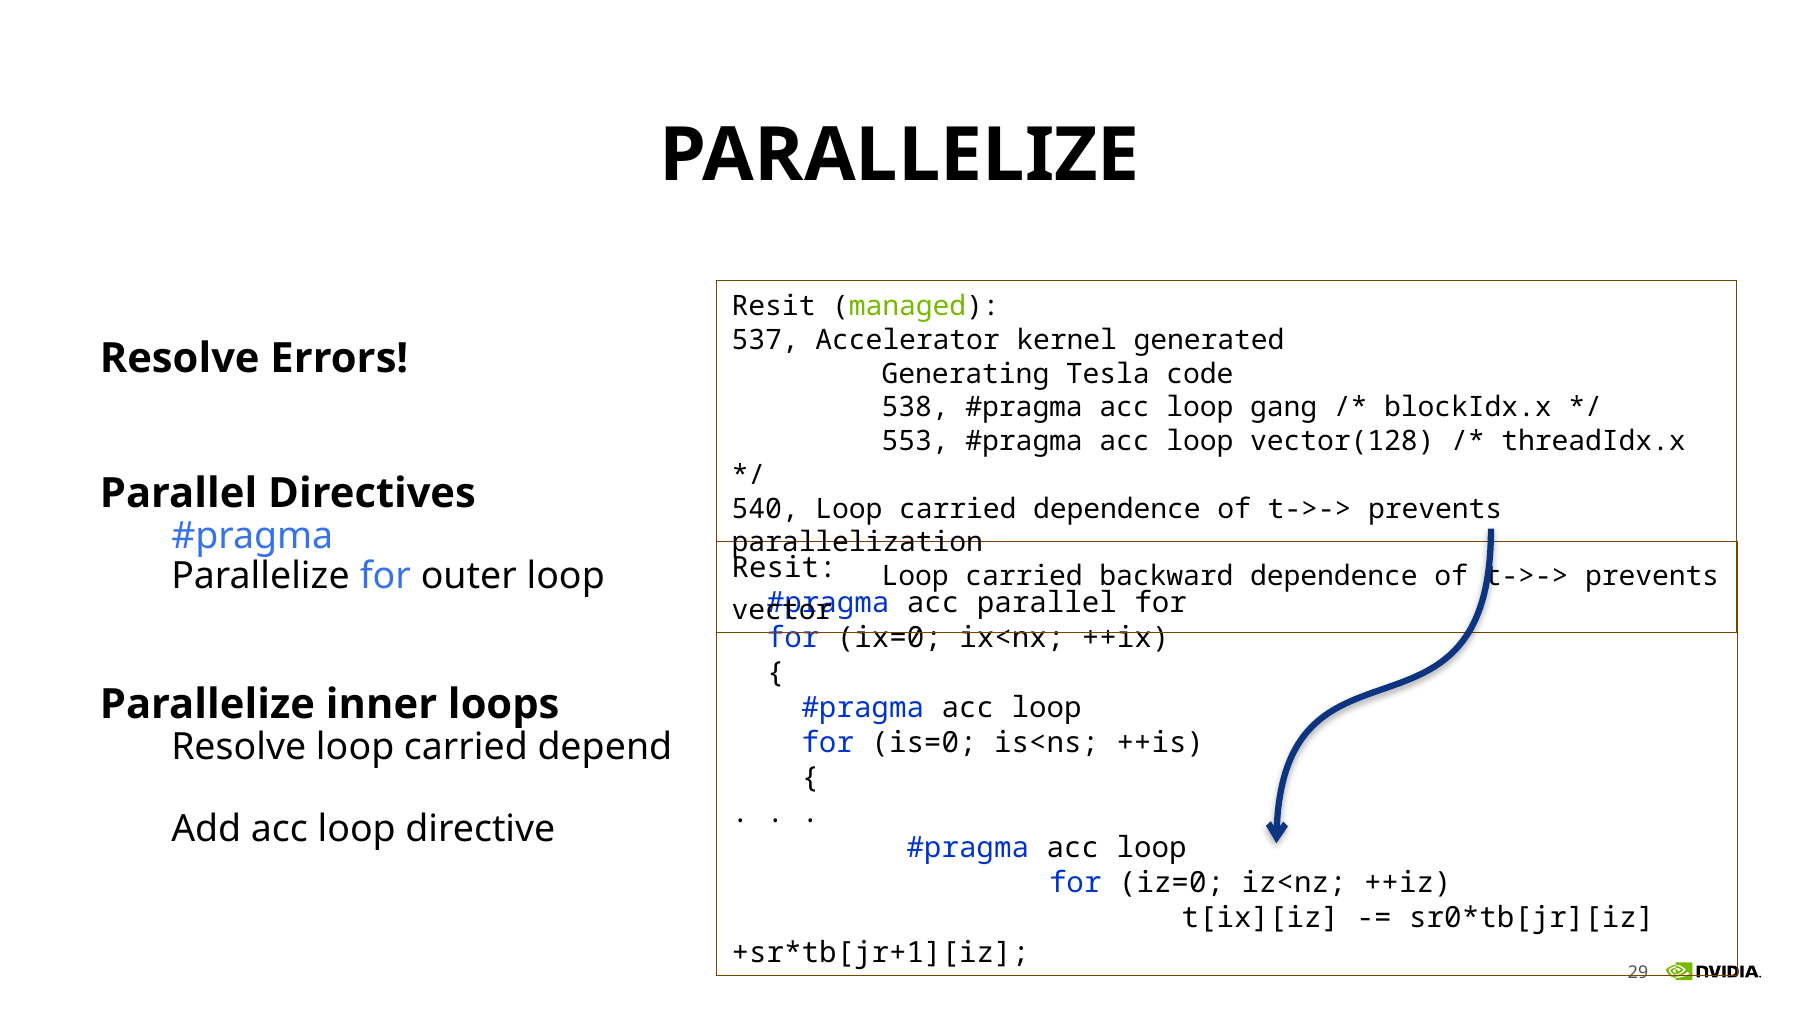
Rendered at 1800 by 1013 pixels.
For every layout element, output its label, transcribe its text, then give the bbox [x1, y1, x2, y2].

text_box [1226, 578, 1542, 794]
list Resolve Errors! Parallel Directives #pragma Parallelize for outer loop Parallelize inner loops Resolve loop carried depend Add acc loop directive [84, 328, 716, 970]
text_box Resit: #pragma acc parallel for for (ix=0; ix<nx; ++ix) { #pragma acc loop for (is=0; is<ns; ++is) { . . . #pragma acc loop for (iz=0; iz<nz; ++iz) t[ix][iz] -= sr0*tb[jr][iz]+sr*tb[jr+1][iz]; [716, 541, 1738, 976]
text_box Resit (managed): 537, Accelerator kernel generated Generating Tesla code 538, #pragma acc loop gang /* blockIdx.x */ 553, #pragma acc loop vector(128) /* threadIdx.x */ 540, Loop carried dependence of t->-> prevents parallelization Loop carried backward dependence of t->-> prevents vector [716, 280, 1737, 633]
title Parallelize [81, 106, 1719, 205]
